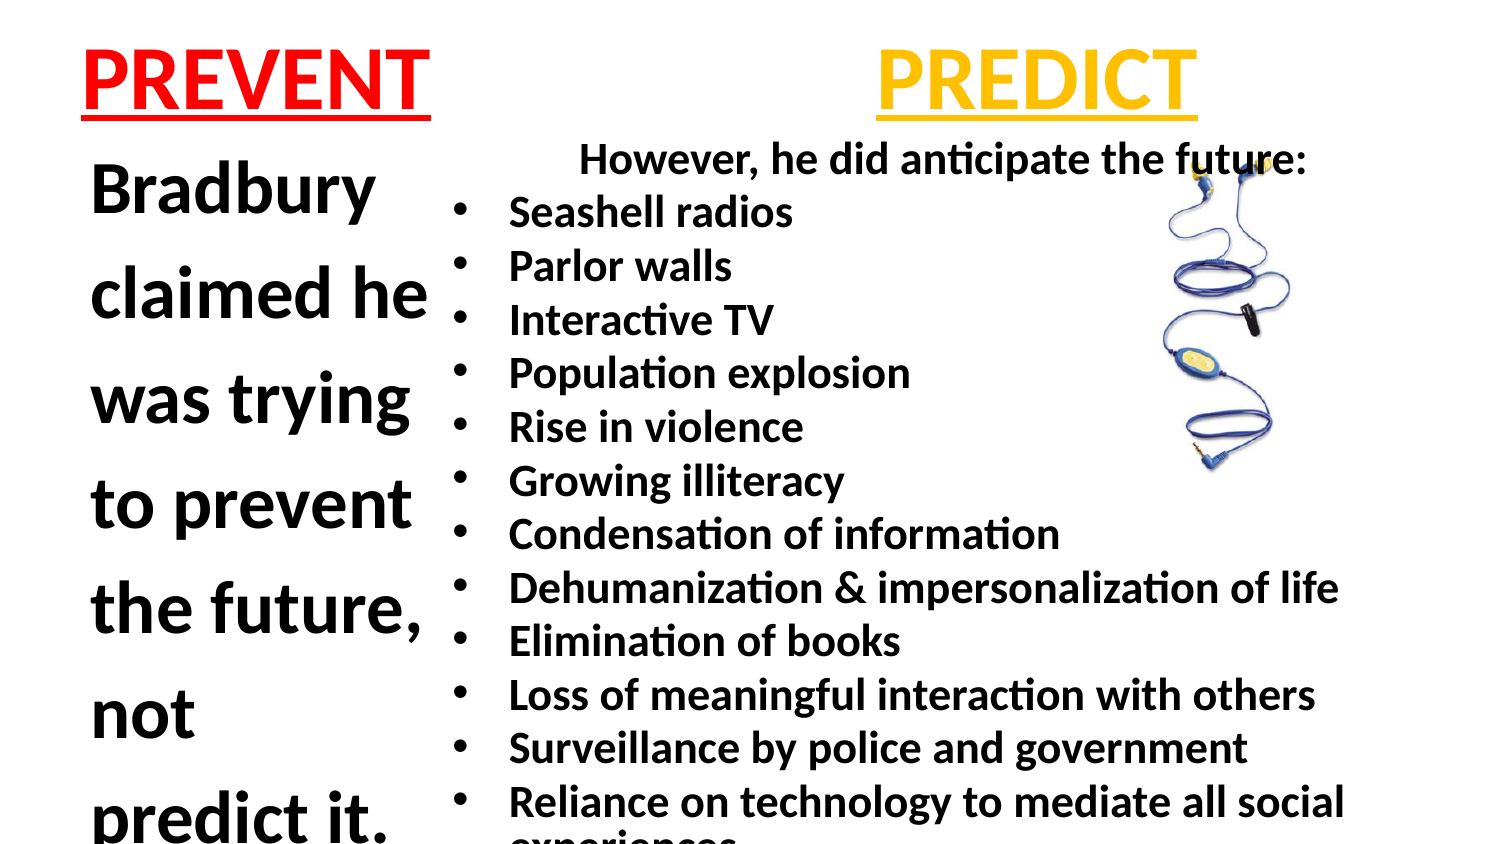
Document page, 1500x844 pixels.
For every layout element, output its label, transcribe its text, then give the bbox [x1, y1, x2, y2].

list PREDICT [574, 56, 1500, 135]
picture [1062, 149, 1391, 479]
list PREVENT [50, 56, 463, 135]
list Bradbury claimed he was trying to prevent the future, not predict it. [75, 131, 437, 732]
list However, he did anticipate the future: Seashell radios Parlor walls Interactive TV Population explosion Rise in violence Growing illiteracy Condensation of information Dehumanization & impersonalization of life Elimination of books Loss of meaningful interaction with others Surveillance by police and government Reliance on technology to mediate all social experiences [437, 131, 1450, 751]
